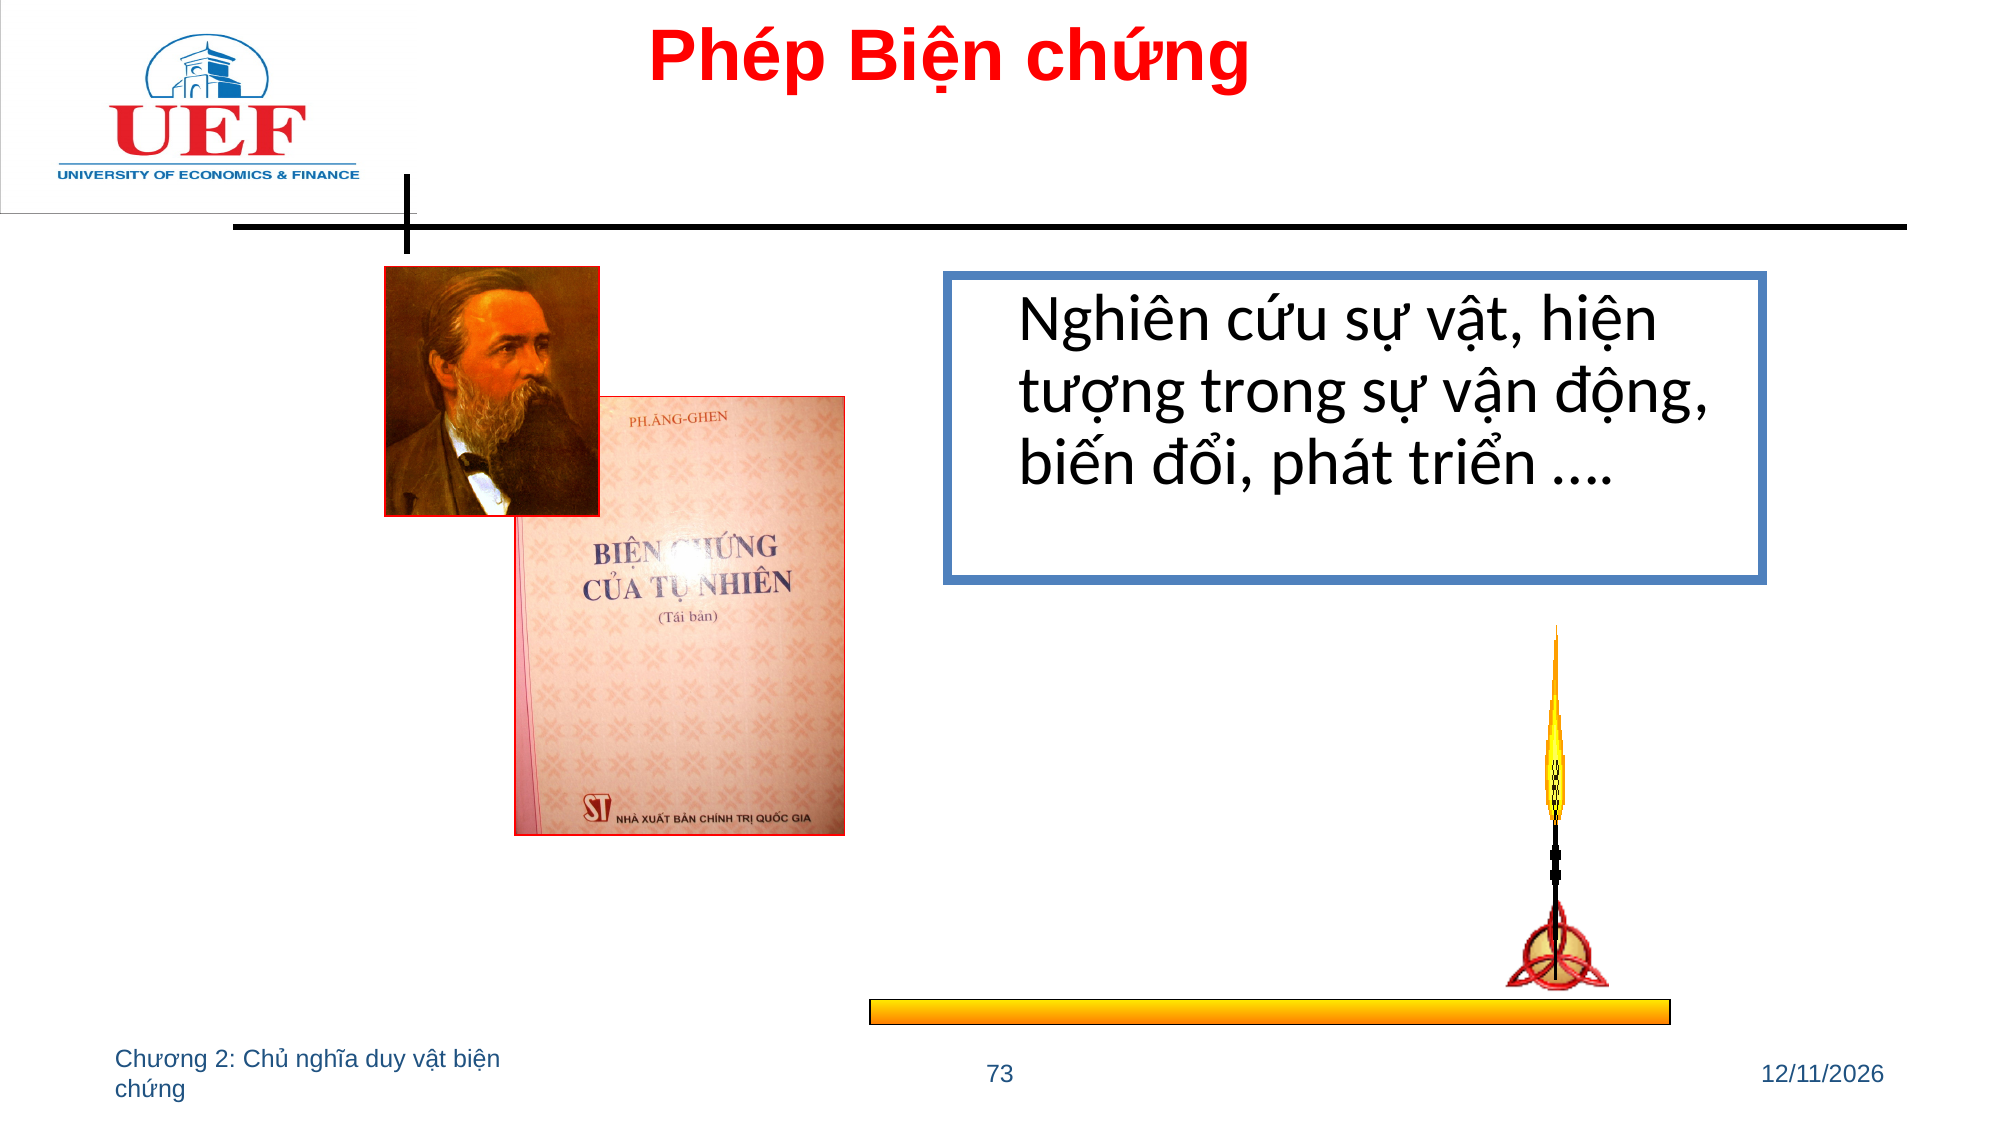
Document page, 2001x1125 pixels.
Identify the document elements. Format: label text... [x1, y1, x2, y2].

list Nghiên cứu sự vật, hiện tượng trong sự vận động, biến đổi, phát triển …. [947, 275, 1763, 580]
text_box [870, 999, 1671, 1025]
footer Chương 2: Chủ nghĩa duy vật biện chứng [99, 1042, 567, 1103]
picture [1504, 621, 1609, 995]
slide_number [1433, 1042, 1900, 1103]
picture [385, 266, 844, 835]
picture [0, 0, 417, 214]
text_box Phép Biện chứng [586, 0, 1315, 102]
slide_number 73 [683, 1042, 1317, 1103]
